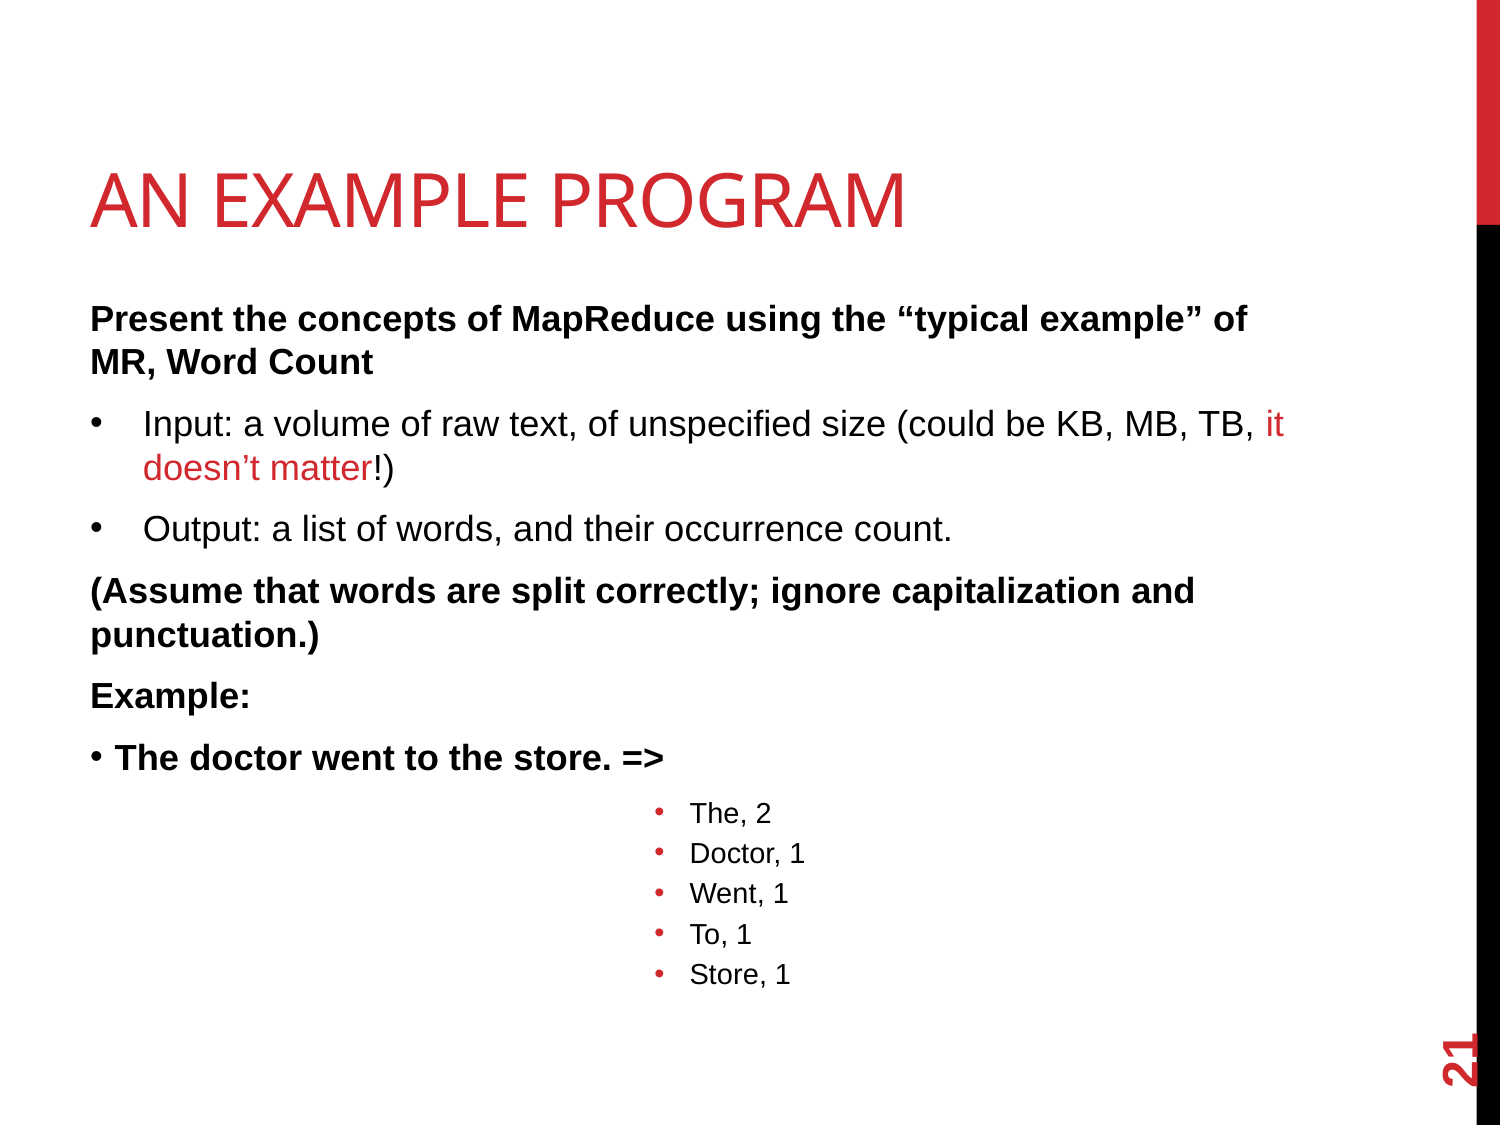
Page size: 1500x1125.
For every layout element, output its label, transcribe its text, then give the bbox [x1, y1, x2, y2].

title An Example Program [75, 25, 1025, 250]
list Present the concepts of MapReduce using the “typical example” of MR, Word Count Input: a volume of raw text, of unspecified size (could be KB, MB, TB, it doesn’t matter!) Output: a list of words, and their occurrence count. (Assume that words are split correctly; ignore capitalization and punctuation.) Example: The doctor went to the store. => The, 2 Doctor, 1 Went, 1 To, 1 Store, 1 [75, 287, 1325, 1005]
slide_number 21 [1427, 887, 1488, 1104]
